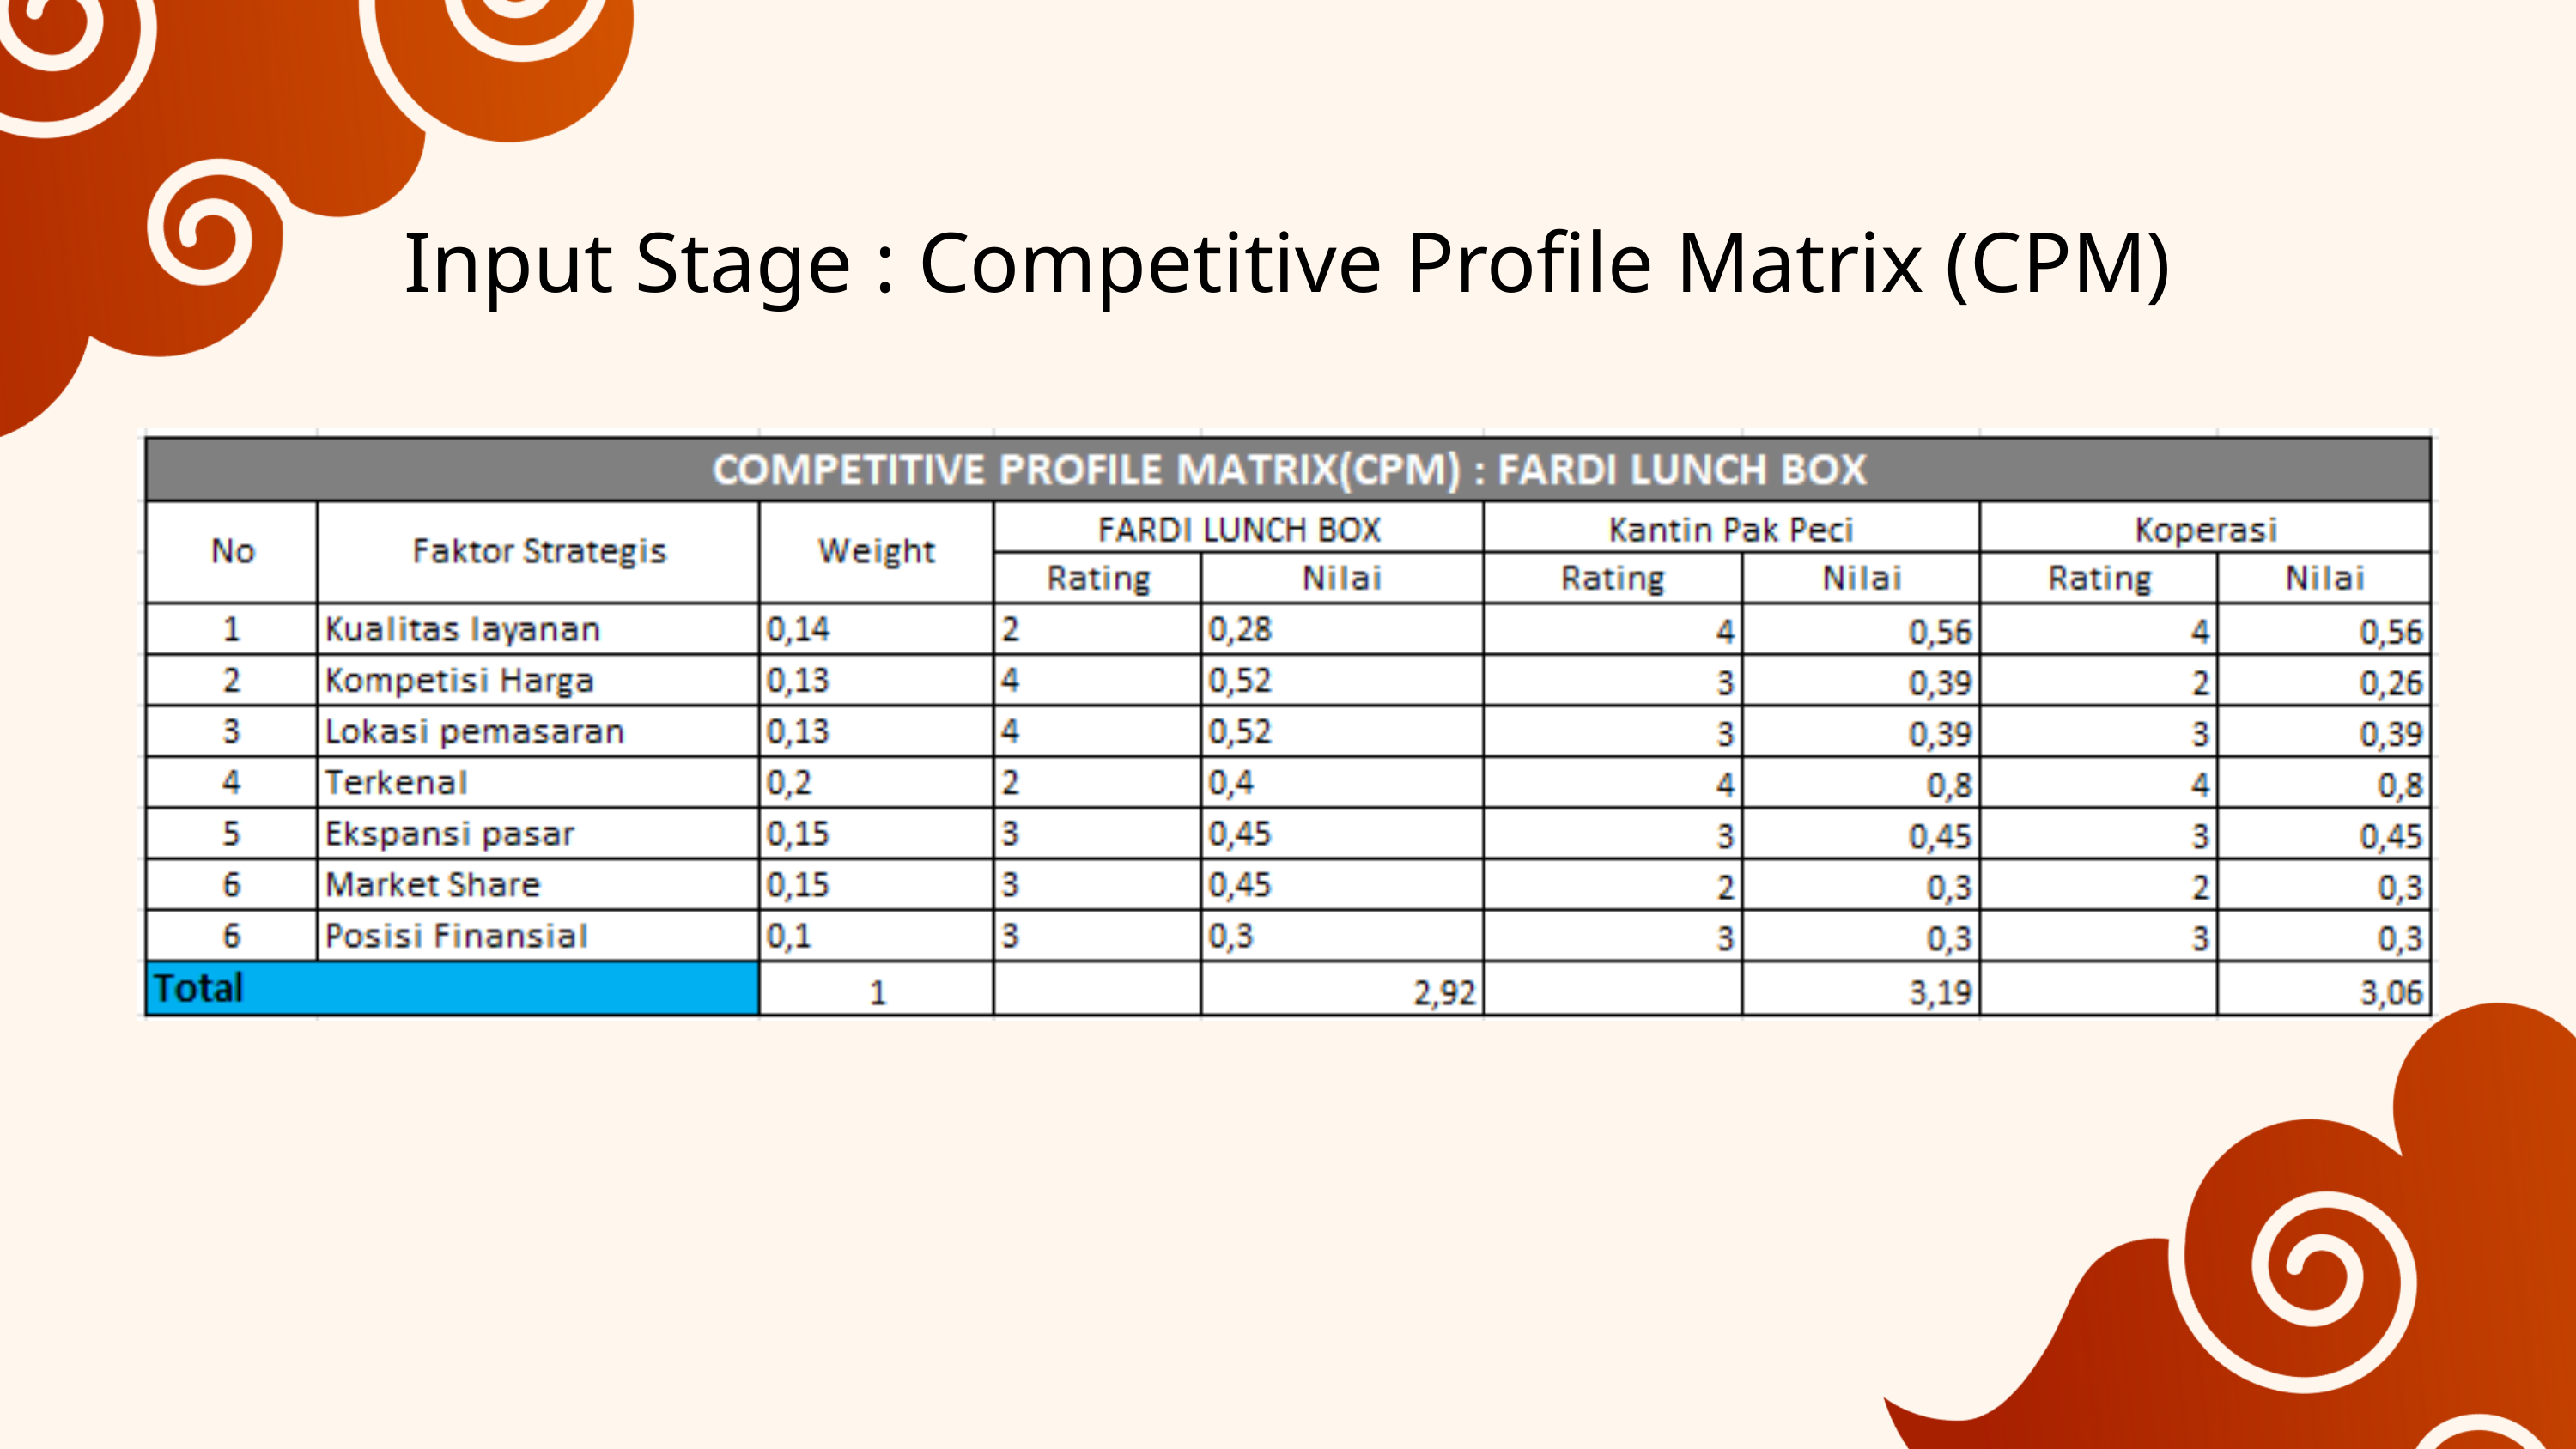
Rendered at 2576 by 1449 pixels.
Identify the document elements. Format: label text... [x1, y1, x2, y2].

picture [137, 427, 2576, 1449]
picture [0, 0, 925, 437]
text_box Input Stage : Competitive Profile Matrix (CPM) [870, 193, 2275, 309]
